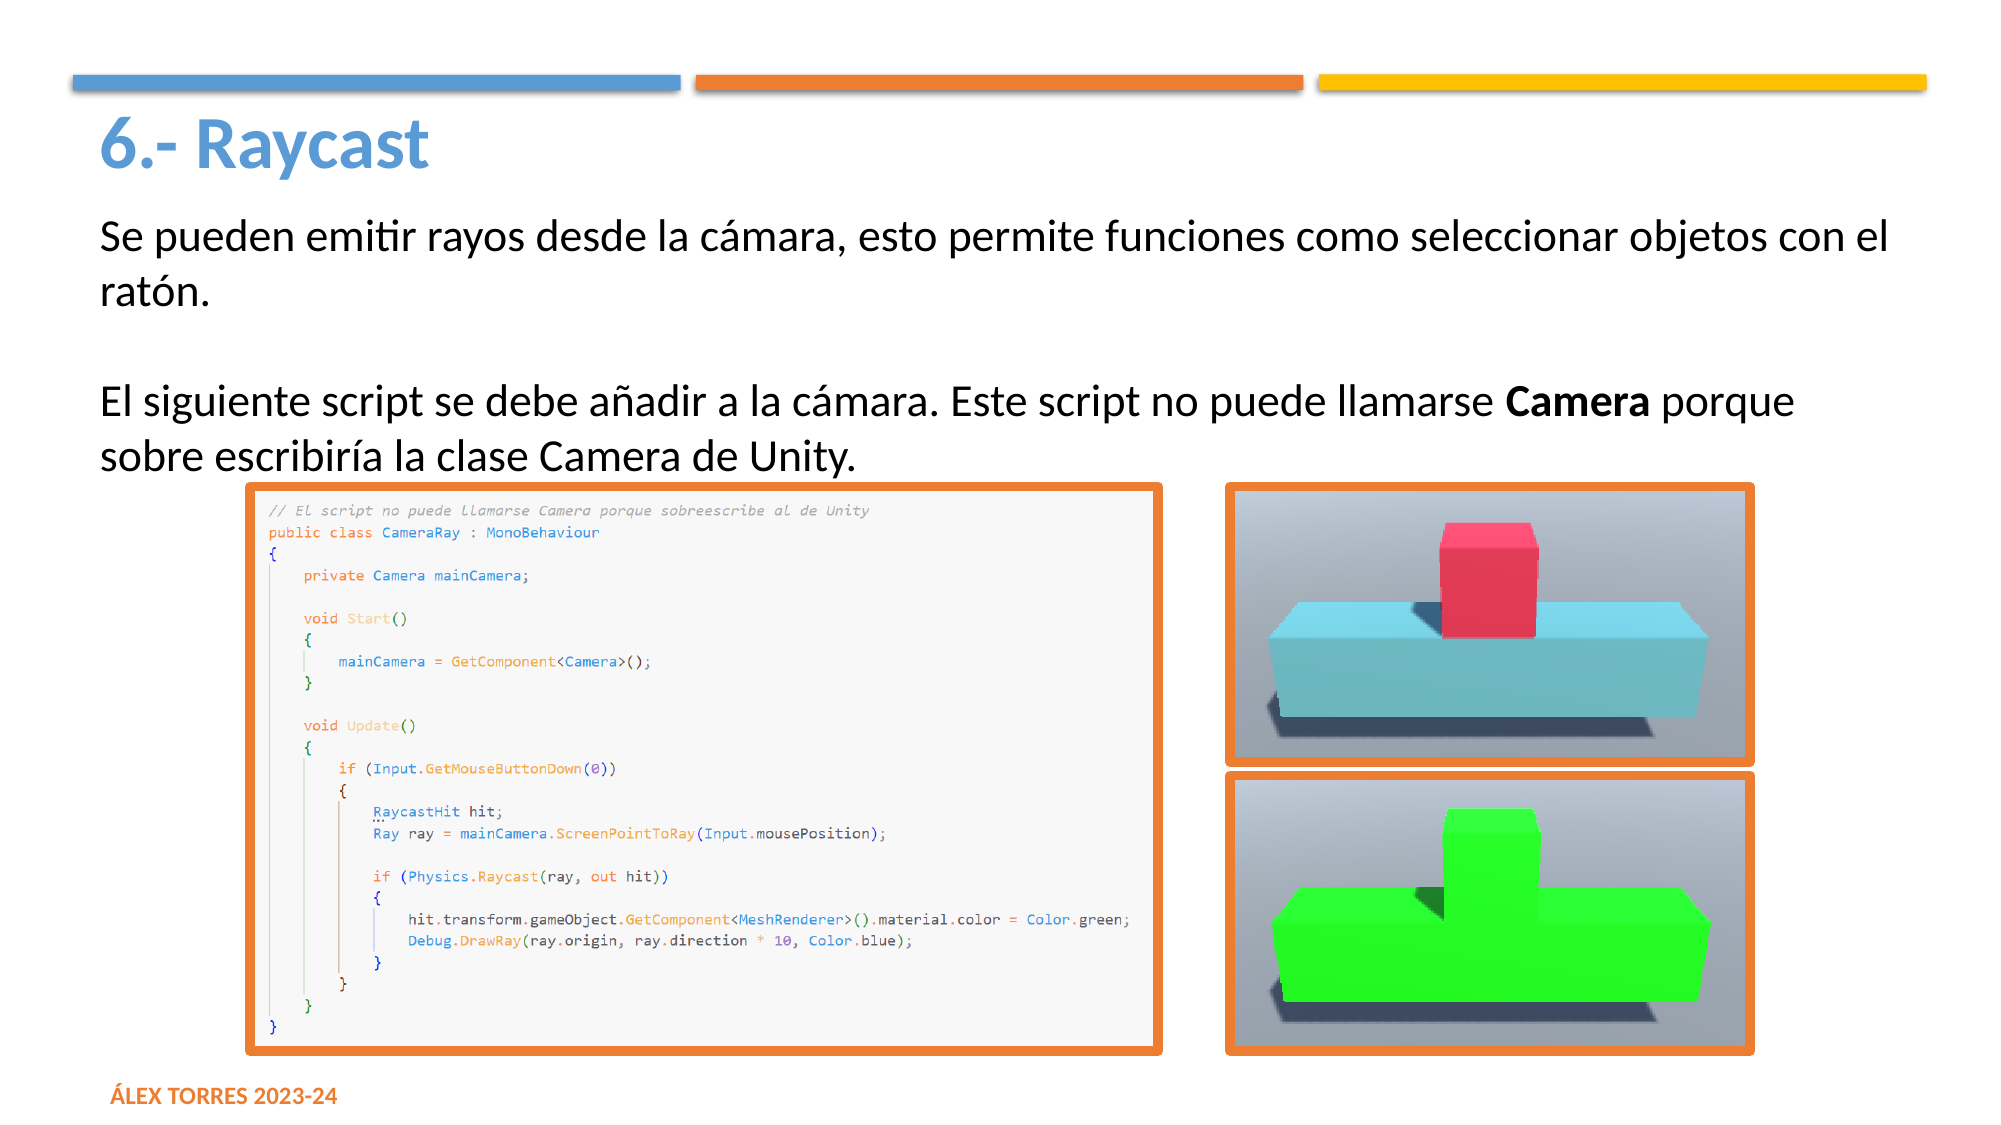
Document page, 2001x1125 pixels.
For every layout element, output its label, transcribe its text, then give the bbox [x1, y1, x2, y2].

picture [1233, 490, 1746, 758]
picture [254, 490, 1154, 1047]
text_box Se pueden emitir rayos desde la cámara, esto permite funciones como seleccionar objetos con el ratón. El siguiente script se debe añadir a la cámara. Este script no puede llamarse Camera porque sobre escribiría la clase Camera de Unity. [85, 190, 1915, 1074]
text_box 6.- Raycast [85, 78, 1915, 188]
picture [1233, 779, 1746, 1047]
